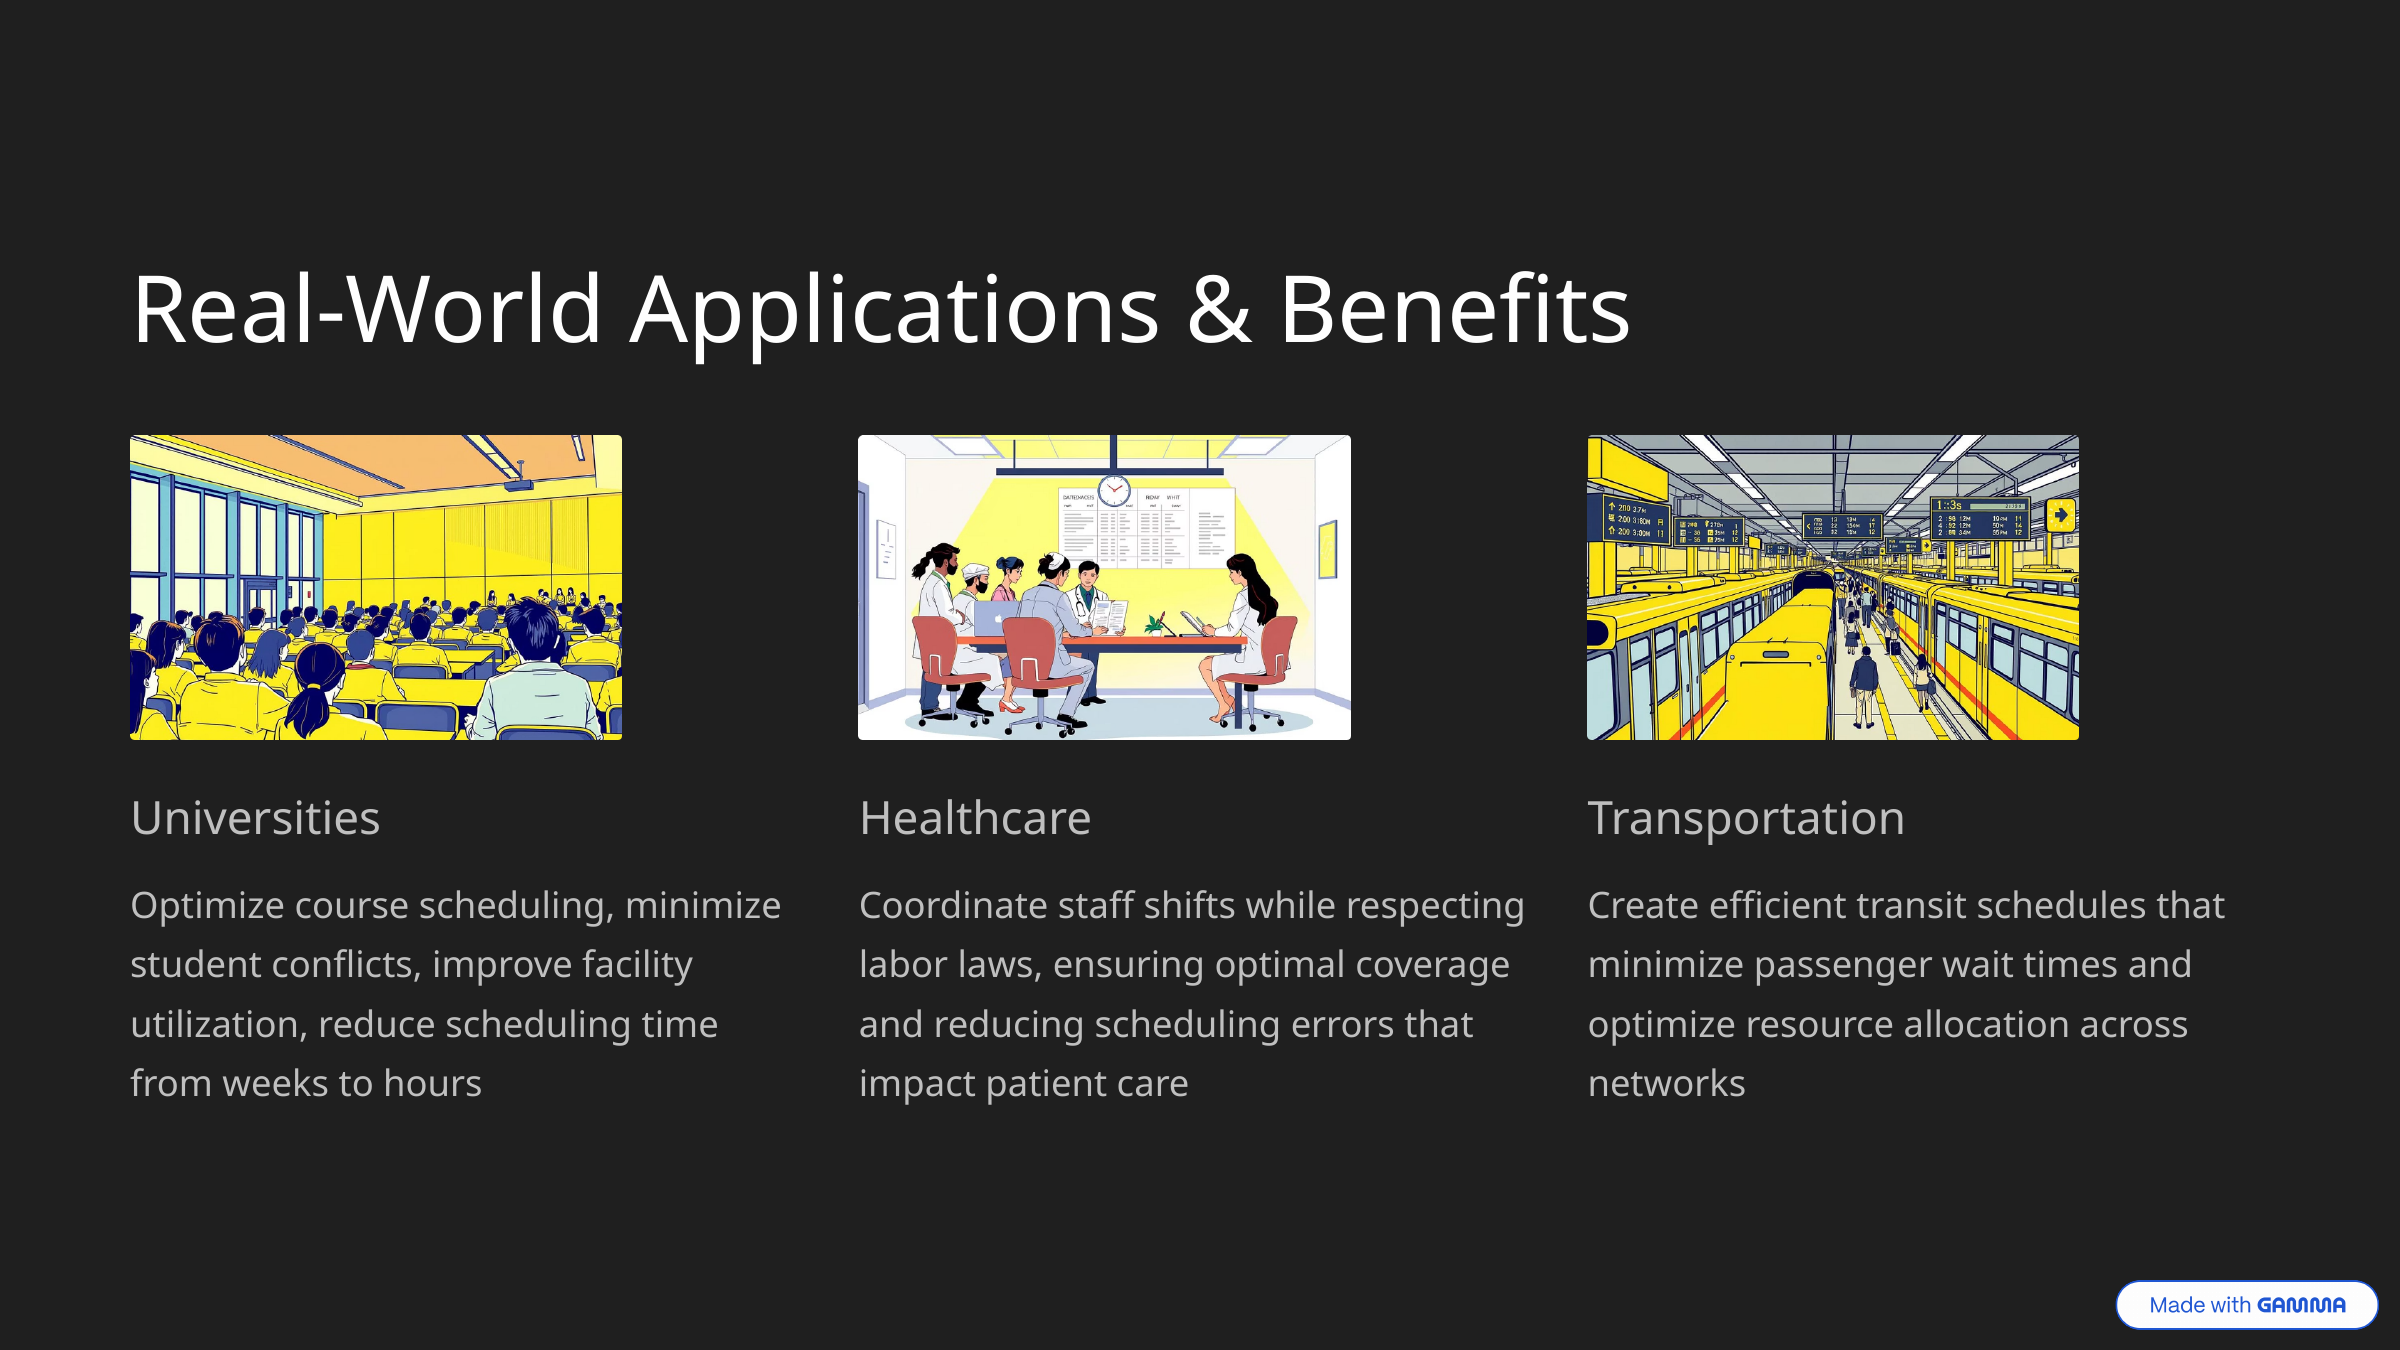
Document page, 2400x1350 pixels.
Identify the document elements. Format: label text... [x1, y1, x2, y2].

text_box Universities [130, 786, 596, 845]
picture [130, 435, 622, 740]
text_box Create efficient transit schedules that minimize passenger wait times and optimize resource allocation across networks [1587, 866, 2270, 1105]
text_box Optimize course scheduling, minimize student conflicts, improve facility utilization, reduce scheduling time from weeks to hours [130, 866, 813, 1105]
text_box Real-World Applications & Benefits [130, 245, 1646, 362]
text_box Transportation [1587, 786, 2053, 845]
text_box Healthcare [858, 786, 1324, 845]
picture [1587, 435, 2079, 740]
picture [858, 435, 1351, 740]
text_box Coordinate staff shifts while respecting labor laws, ensuring optimal coverage and reducing scheduling errors that impact patient care [858, 866, 1541, 1105]
picture [2106, 1271, 2389, 1339]
